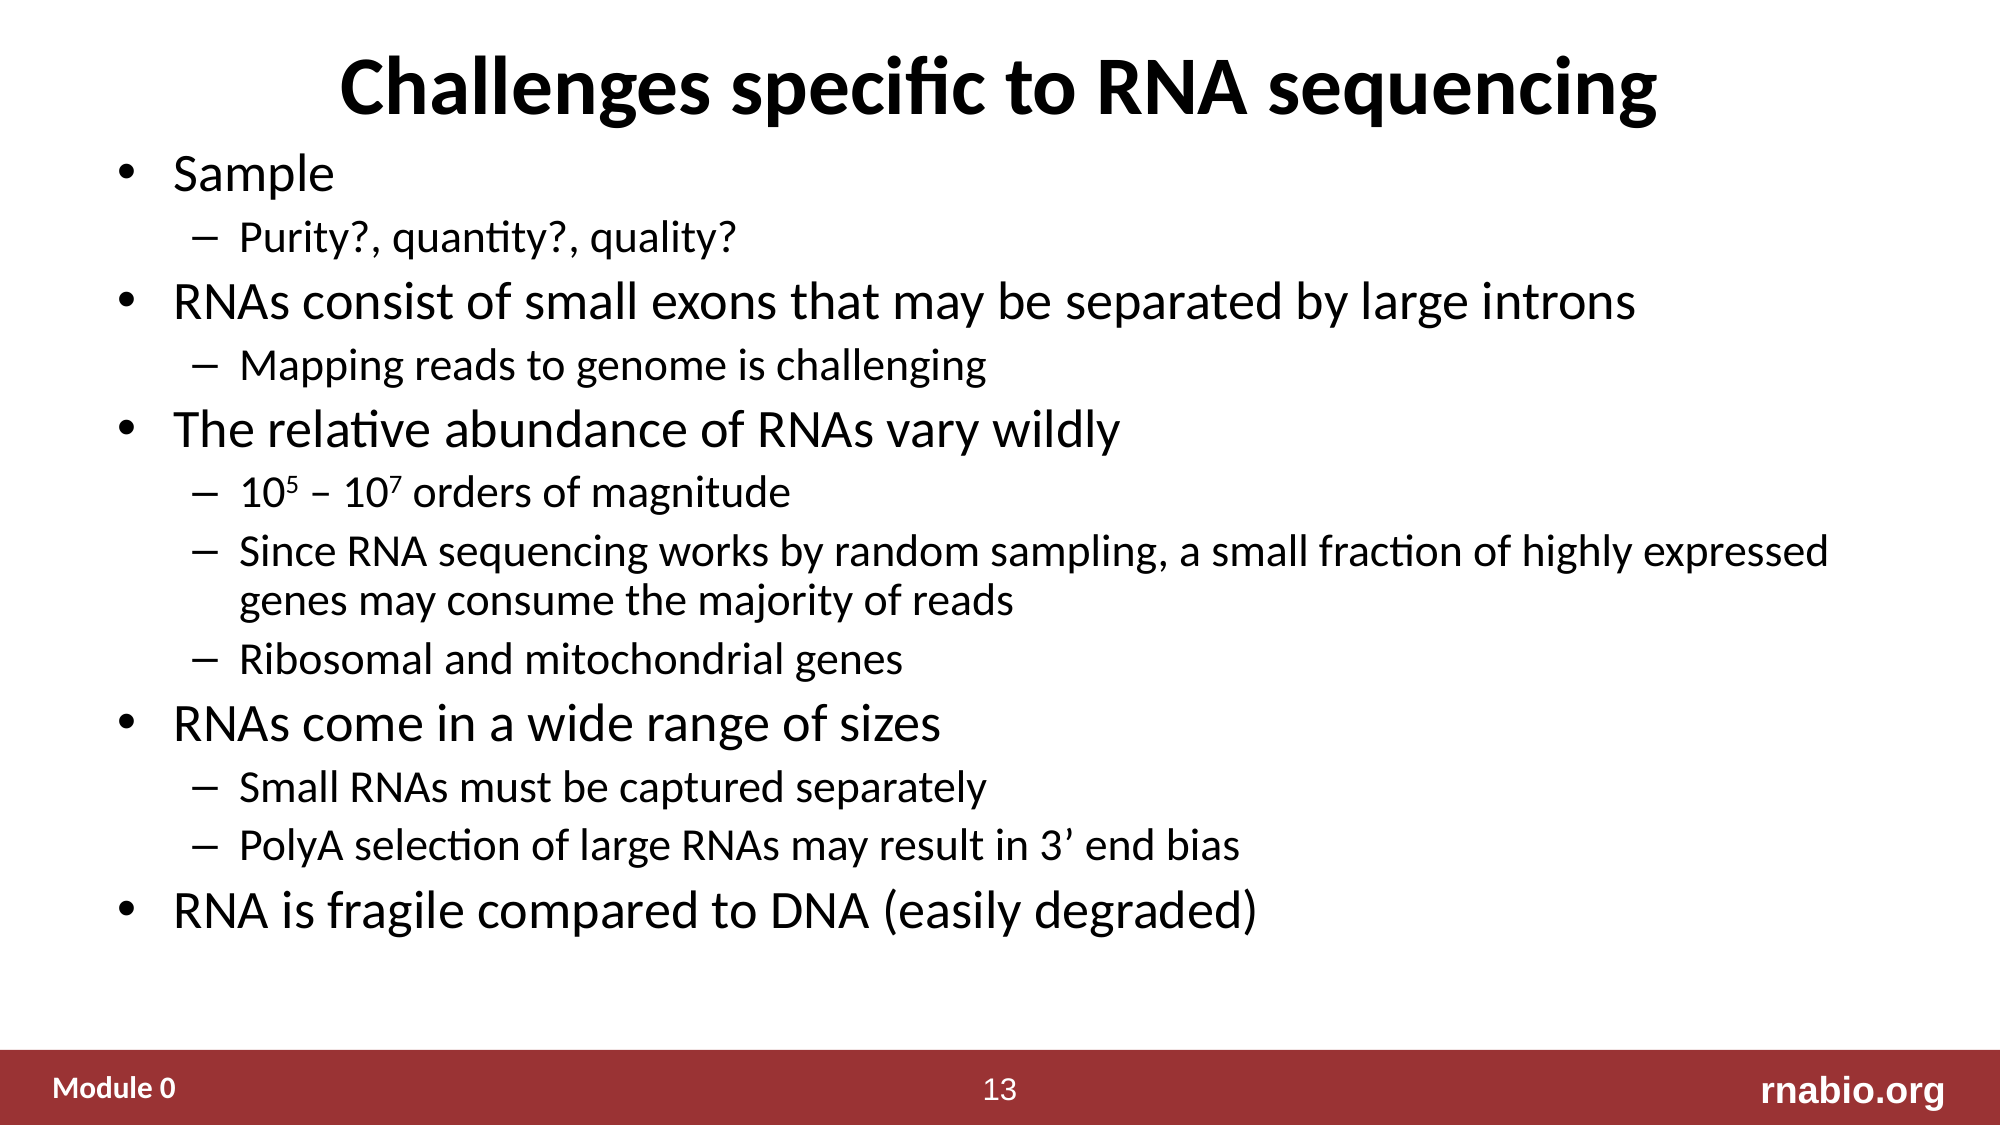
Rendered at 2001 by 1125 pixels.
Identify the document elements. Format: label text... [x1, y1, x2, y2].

title Challenges specific to RNA sequencing [275, 0, 1725, 137]
list Sample Purity?, quantity?, quality? RNAs consist of small exons that may be separated by large introns Mapping reads to genome is challenging The relative abundance of RNAs vary wildly 105 – 107 orders of magnitude Since RNA sequencing works by random sampling, a small fraction of highly expressed genes may consume the majority of reads Ribosomal and mitochondrial genes RNAs come in a wide range of sizes Small RNAs must be captured separately PolyA selection of large RNAs may result in 3’ end bias RNA is fragile compared to DNA (easily degraded) [102, 137, 1898, 910]
